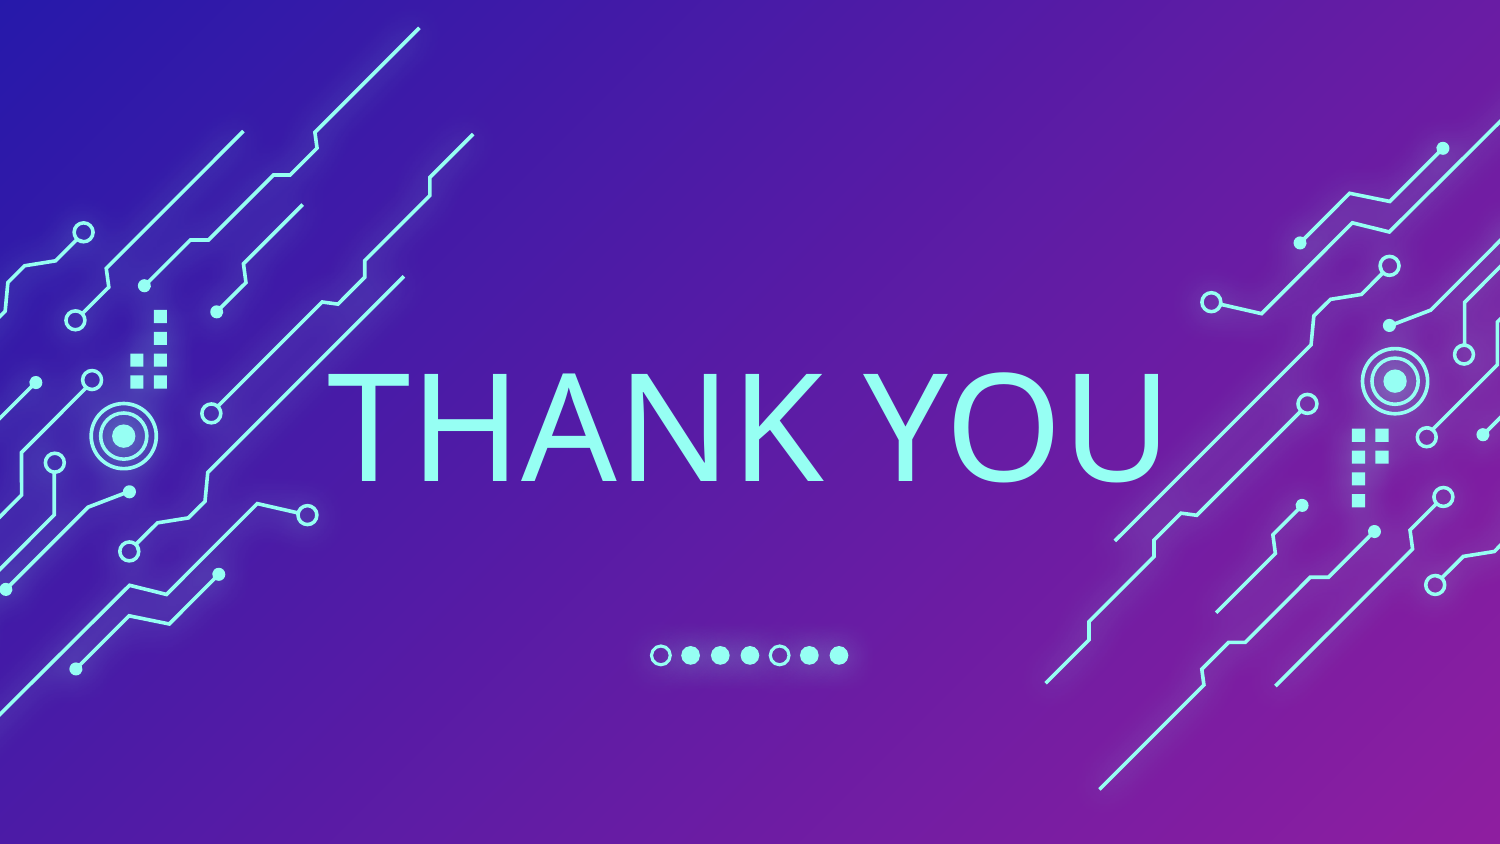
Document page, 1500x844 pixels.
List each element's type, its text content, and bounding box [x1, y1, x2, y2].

title THANK YOU [281, 239, 1219, 605]
text_box [210, 203, 305, 319]
text_box [1452, 264, 1500, 366]
text_box [153, 375, 167, 389]
text_box [117, 396, 281, 563]
text_box [1351, 428, 1366, 442]
text_box [1375, 428, 1389, 442]
text_box [1423, 543, 1500, 597]
text_box [1375, 450, 1389, 464]
text_box [0, 451, 67, 572]
text_box [130, 375, 144, 389]
text_box [1219, 392, 1319, 496]
text_box [64, 129, 245, 332]
text_box [153, 353, 167, 367]
text_box [89, 401, 159, 471]
text_box [1382, 238, 1500, 333]
text_box [137, 26, 421, 293]
text_box [1219, 254, 1401, 440]
text_box [1219, 119, 1500, 316]
text_box [130, 353, 144, 367]
text_box [383, 132, 475, 239]
text_box [0, 221, 95, 319]
text_box [200, 340, 281, 425]
text_box [1214, 498, 1309, 615]
text_box [1098, 525, 1381, 791]
text_box [1274, 485, 1455, 688]
text_box [1360, 346, 1430, 416]
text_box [651, 645, 849, 665]
text_box [0, 485, 136, 596]
text_box [153, 331, 167, 345]
text_box [1351, 450, 1366, 464]
text_box [1415, 316, 1500, 449]
text_box [0, 501, 281, 717]
text_box [1044, 605, 1109, 685]
text_box [1351, 472, 1366, 486]
text_box [0, 368, 104, 520]
